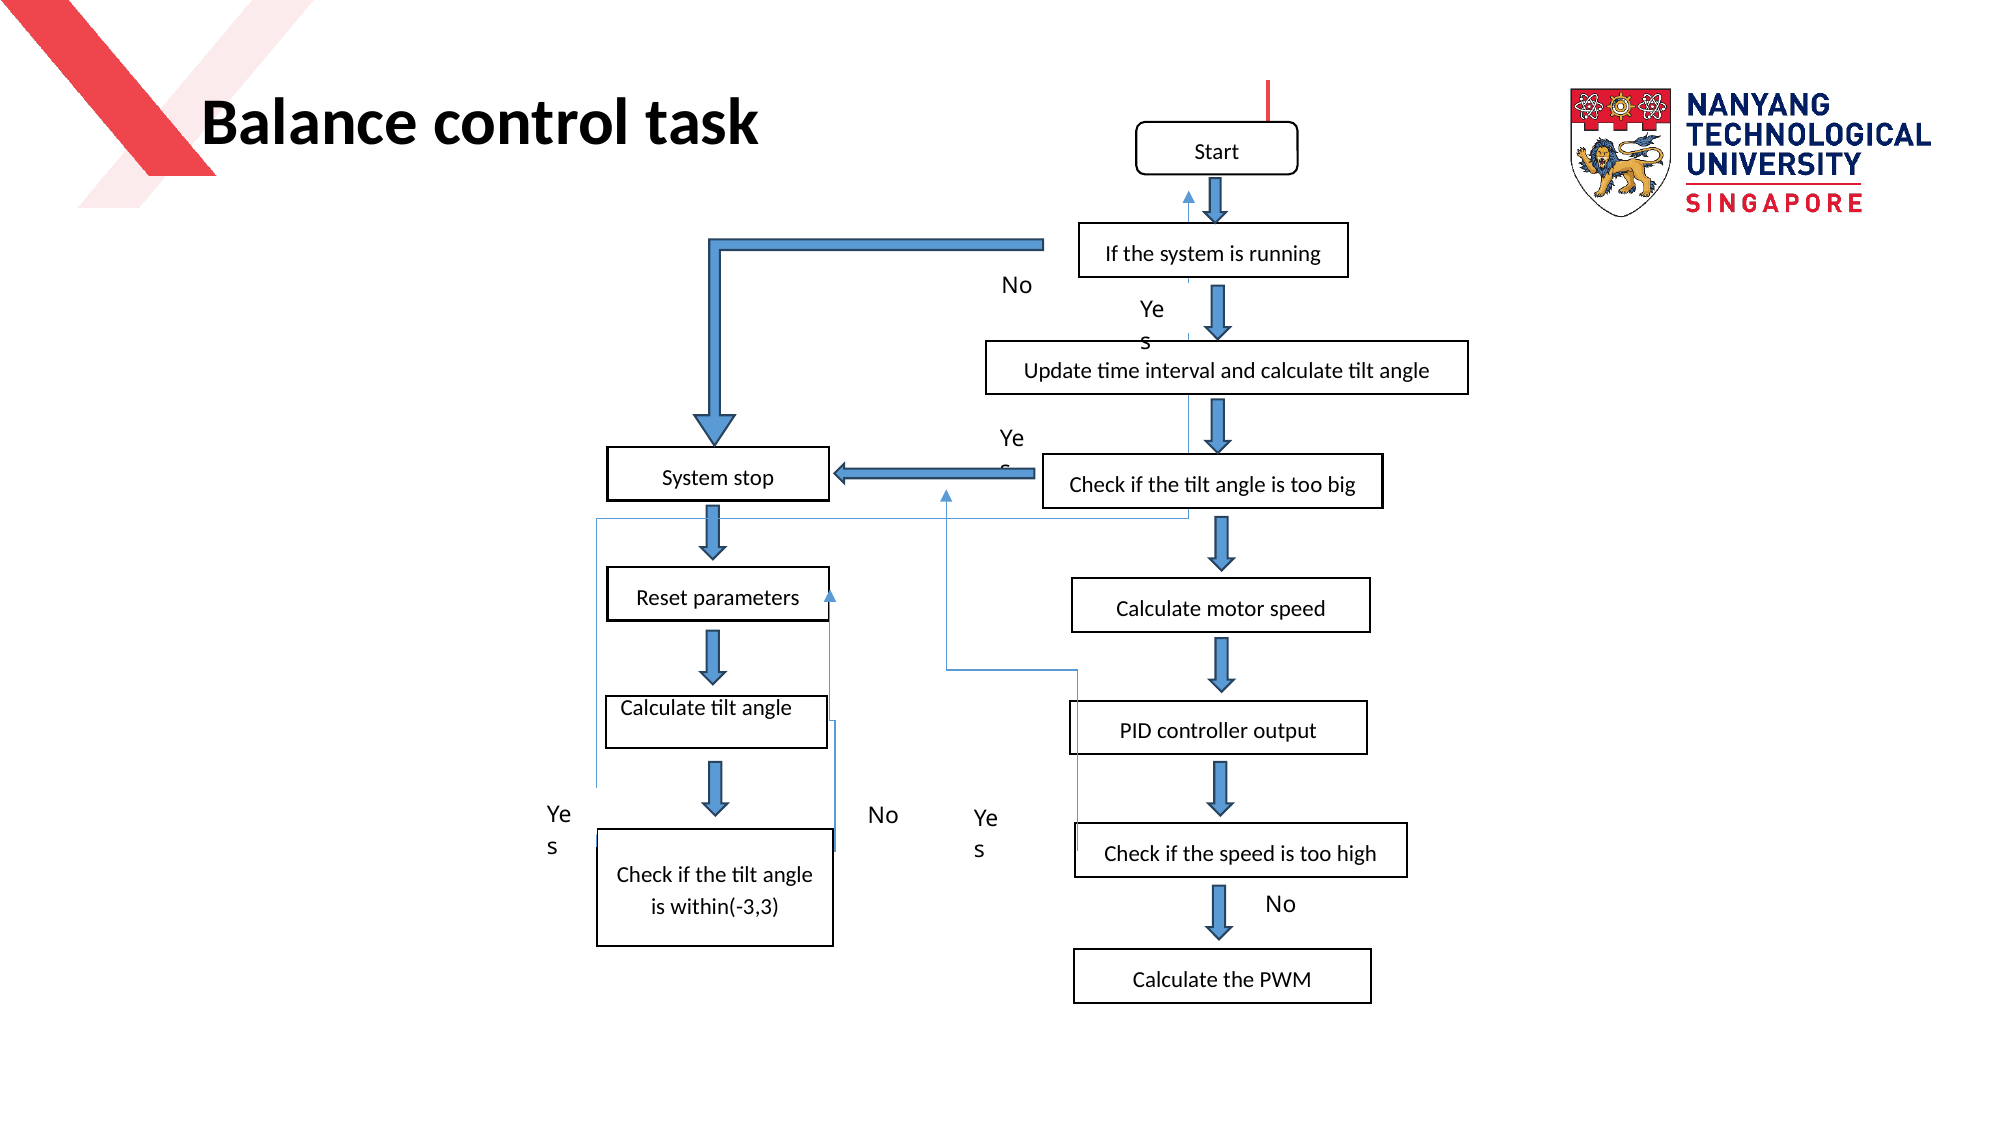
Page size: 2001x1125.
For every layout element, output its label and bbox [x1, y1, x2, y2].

picture [1519, 0, 1982, 318]
text_box [531, 121, 1469, 1004]
text_box [0, 0, 1268, 209]
